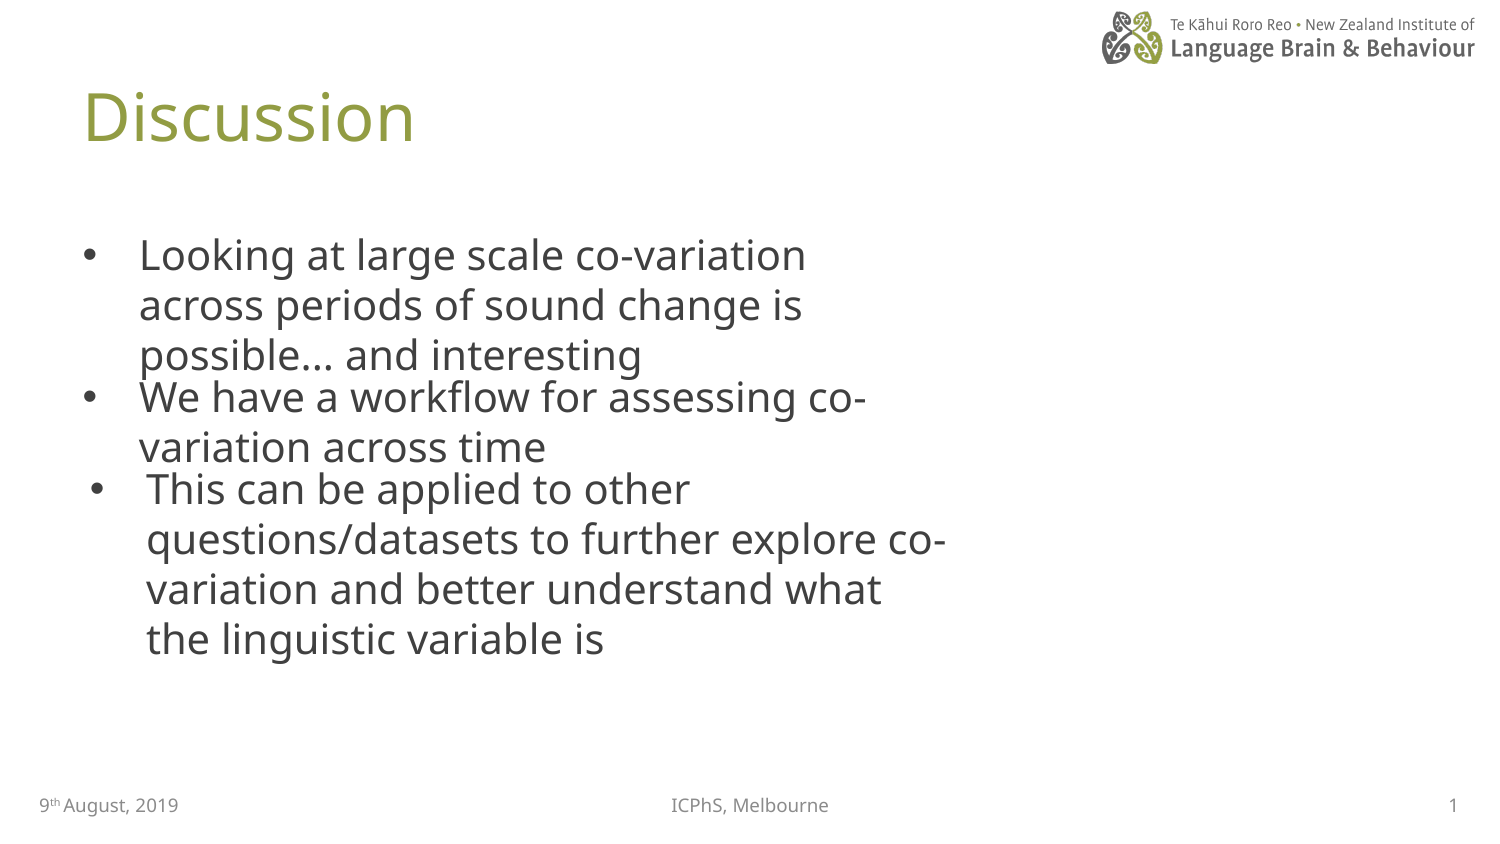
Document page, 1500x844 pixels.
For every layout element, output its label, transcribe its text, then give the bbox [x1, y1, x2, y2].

footer ICPhS, Melbourne [496, 782, 1004, 827]
picture [1102, 10, 1475, 64]
text_box Looking at large scale co-variation across periods of sound change is possible... and interesting [67, 221, 957, 363]
text_box We have a workflow for assessing co-variation across time [67, 363, 957, 479]
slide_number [24, 782, 362, 827]
text_box Discussion [67, 66, 1421, 162]
slide_number 1 [1136, 782, 1475, 827]
text_box This can be applied to other questions/datasets to further explore co-variation and better understand what the linguistic variable is [75, 455, 964, 671]
